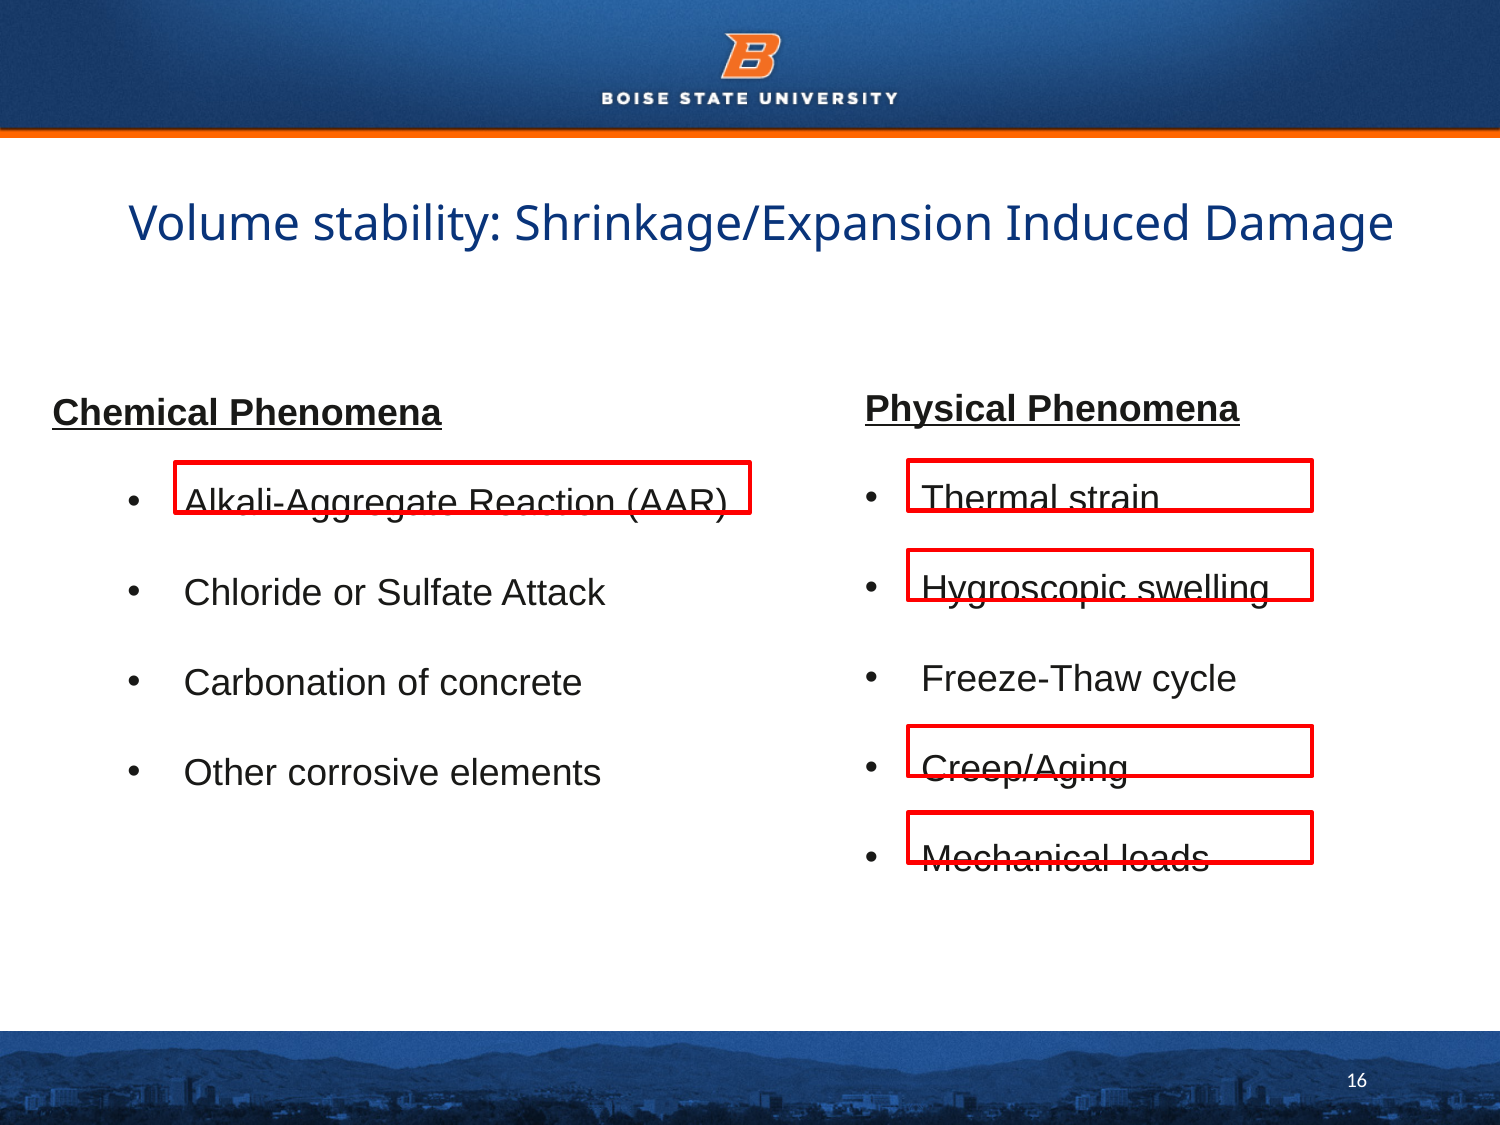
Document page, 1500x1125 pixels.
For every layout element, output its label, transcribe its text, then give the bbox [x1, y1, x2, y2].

text_box Chemical Phenomena Alkali-Aggregate Reaction (AAR) Chloride or Sulfate Attack Carbonation of concrete Other corrosive elements [37, 335, 788, 891]
text_box [906, 458, 1314, 513]
picture [0, 1031, 1500, 1125]
text_box [173, 460, 752, 515]
title Volume stability: Shrinkage/Expansion Induced Damage [87, 162, 1438, 280]
text_box [906, 548, 1314, 602]
text_box Physical Phenomena Thermal strain Hygroscopic swelling Freeze-Thaw cycle Creep/Aging Mechanical loads [849, 331, 1488, 887]
text_box [906, 724, 1314, 778]
picture [0, 0, 1500, 138]
text_box [906, 810, 1314, 865]
